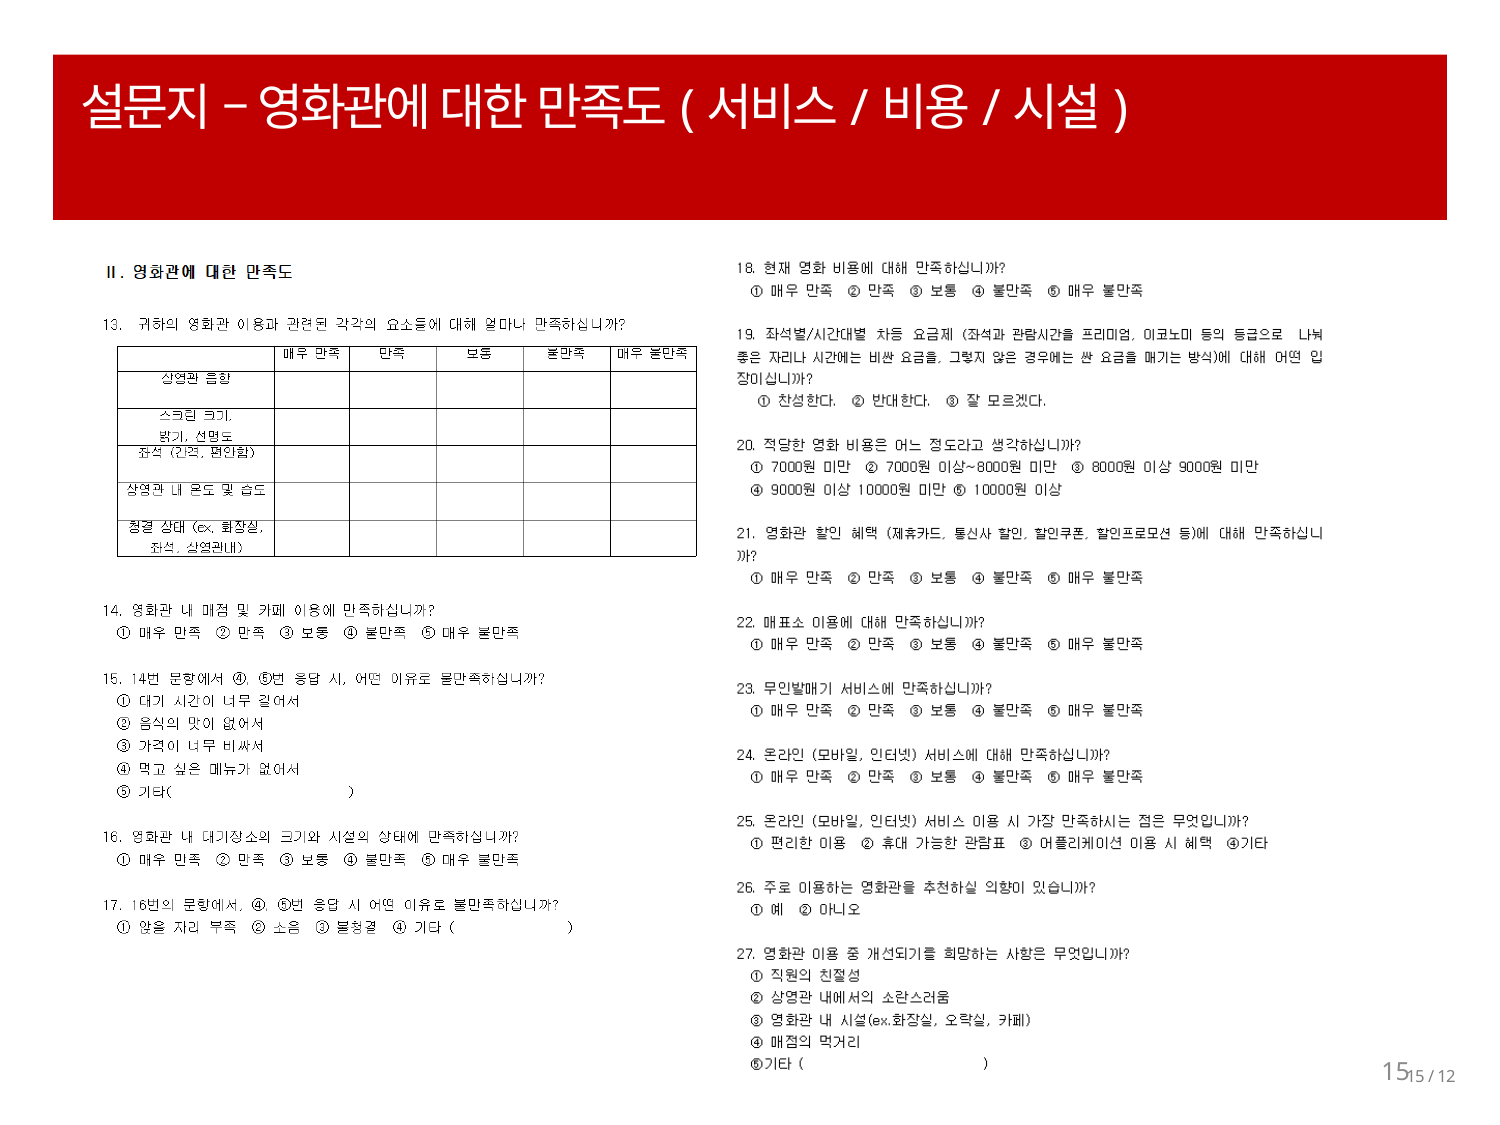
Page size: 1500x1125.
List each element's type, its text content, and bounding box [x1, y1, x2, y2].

slide_number 15 [1074, 1042, 1425, 1103]
text_box [51, 52, 1449, 222]
picture [84, 255, 712, 934]
text_box 15 / 12 [1425, 1058, 1471, 1097]
title 설문지 – 영화관에 대한 만족도(서비스/비용/시설) [64, 67, 1415, 256]
picture [714, 255, 1341, 1070]
